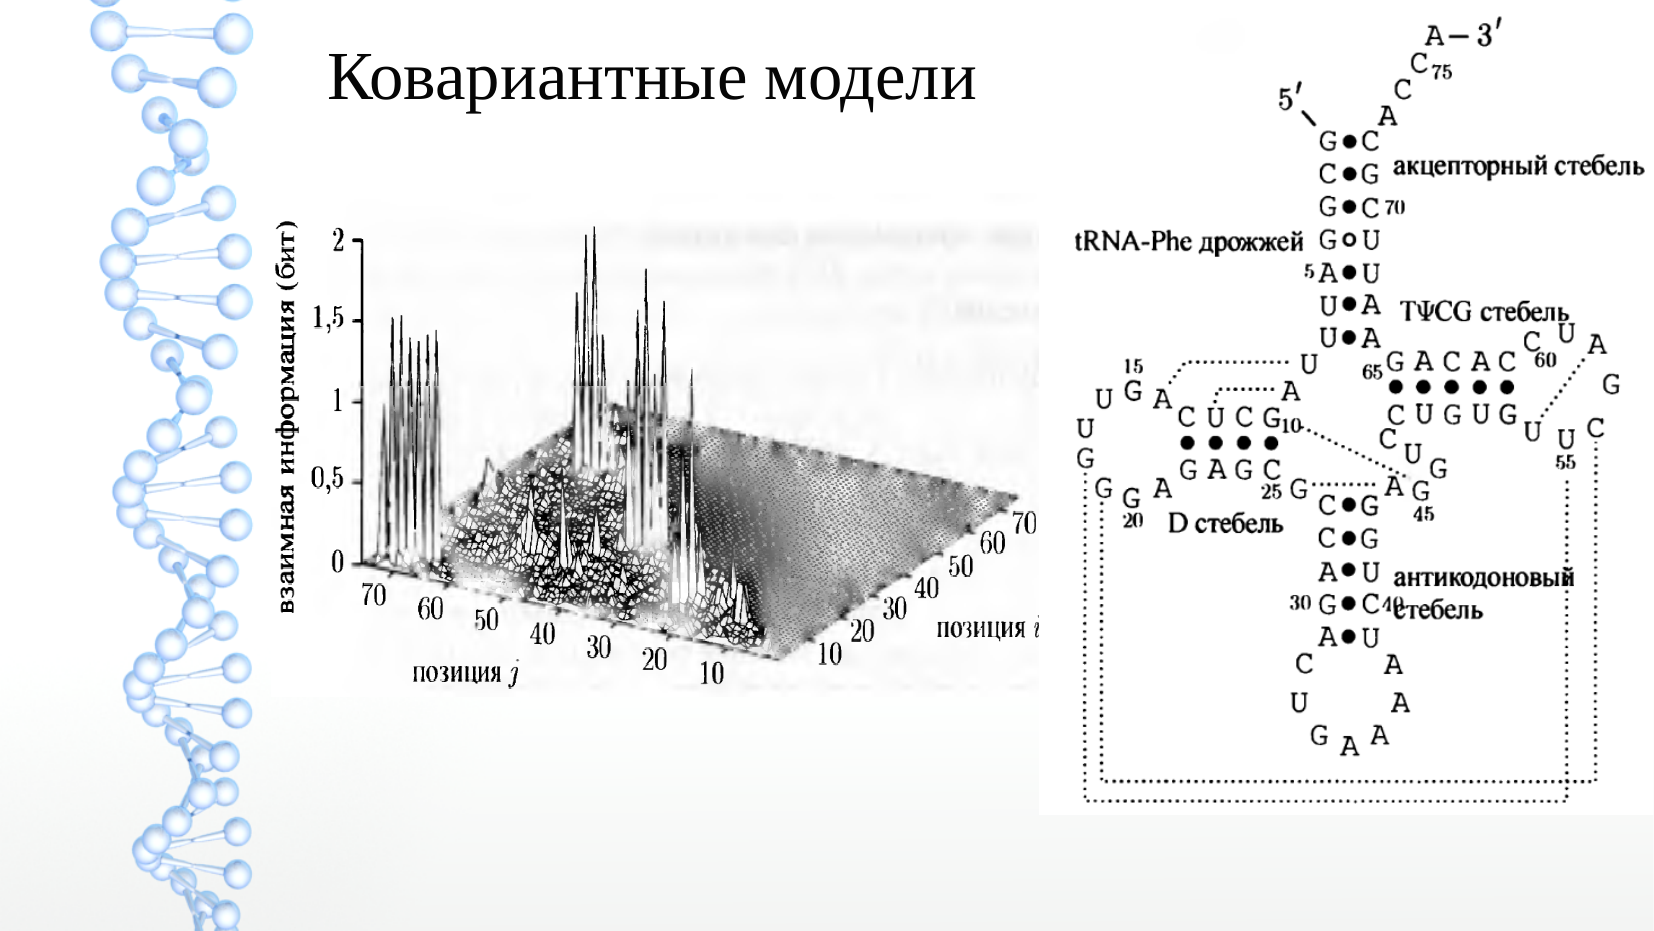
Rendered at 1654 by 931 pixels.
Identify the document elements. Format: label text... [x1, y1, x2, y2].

picture [0, 0, 1654, 931]
text_box Ковариантные модели [0, 0, 1317, 154]
